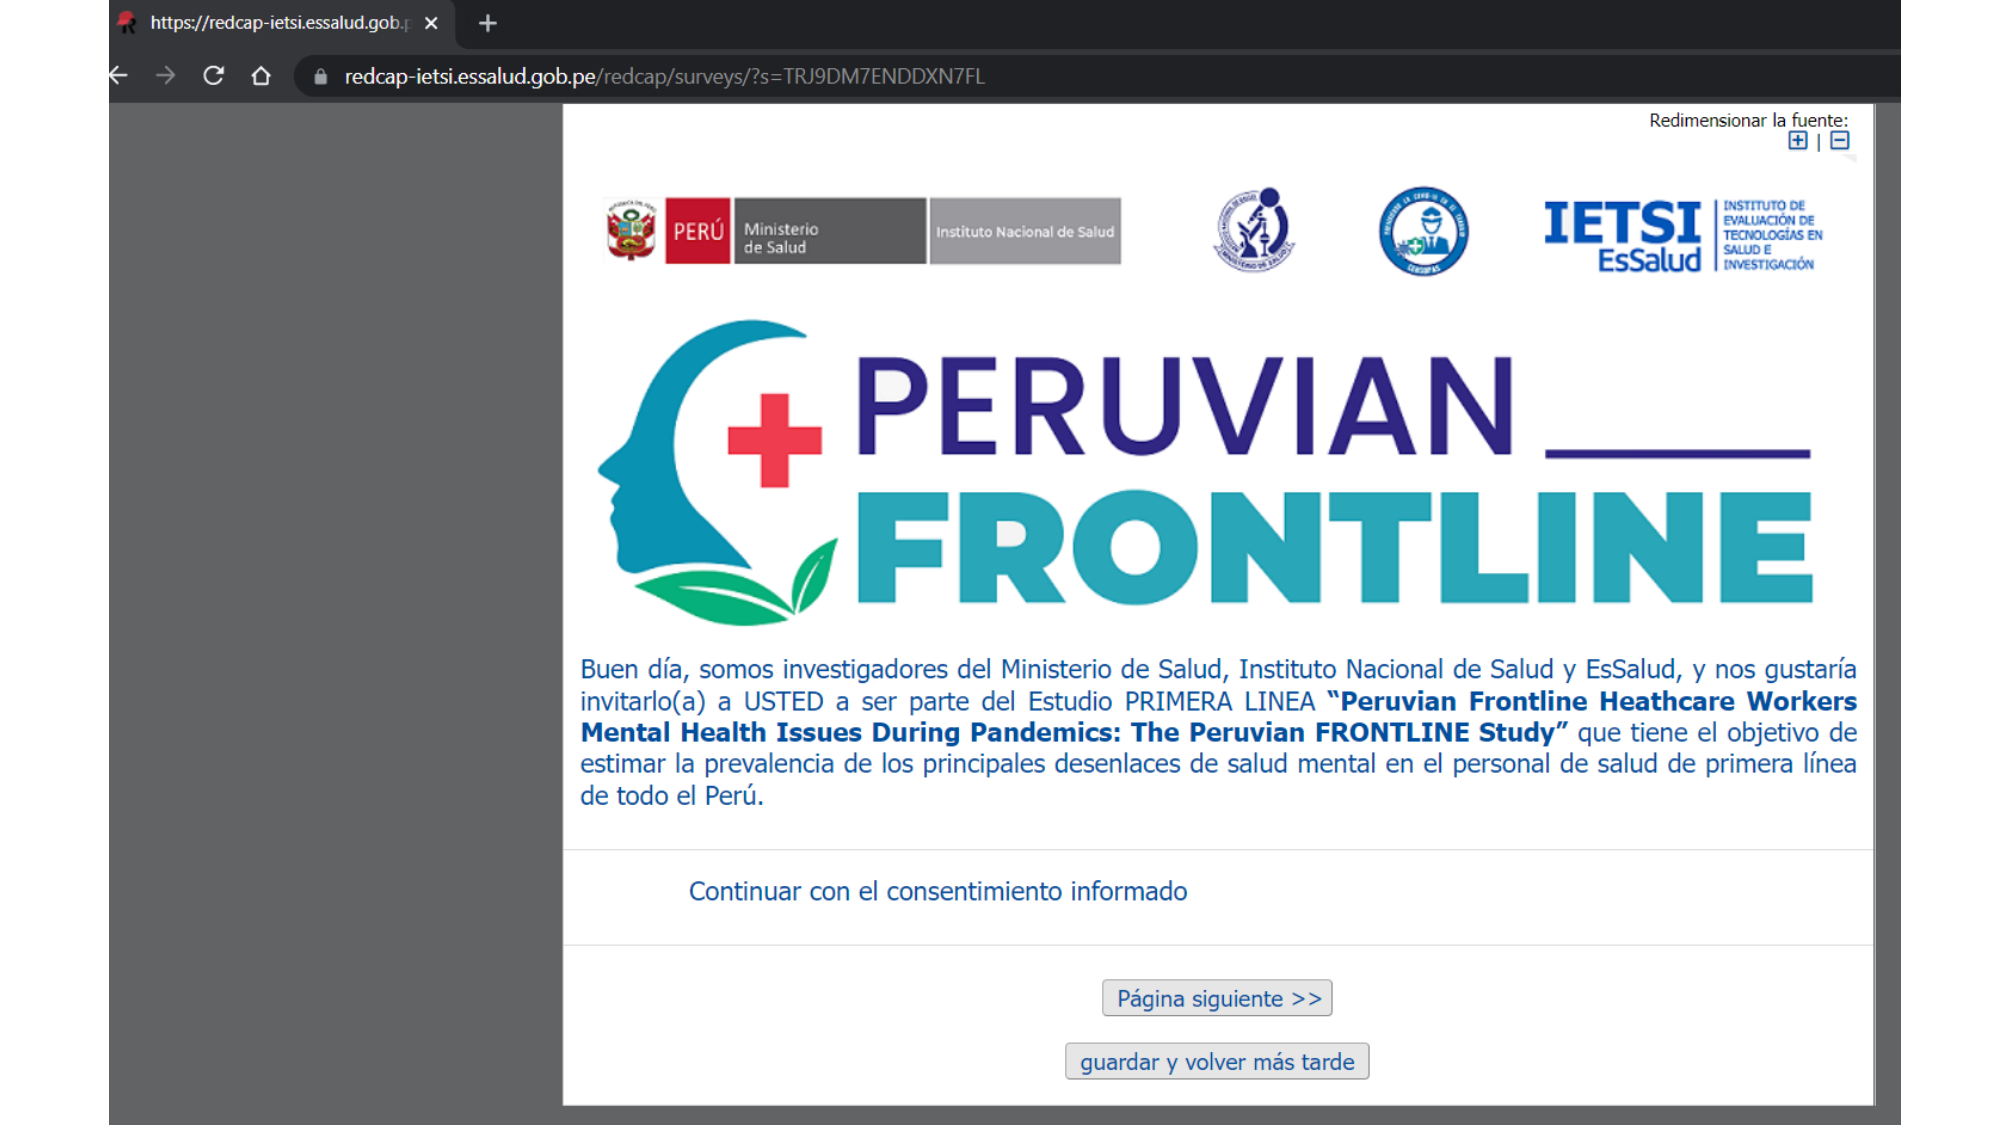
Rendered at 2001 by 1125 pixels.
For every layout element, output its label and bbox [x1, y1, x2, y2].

picture [109, 0, 1901, 1125]
